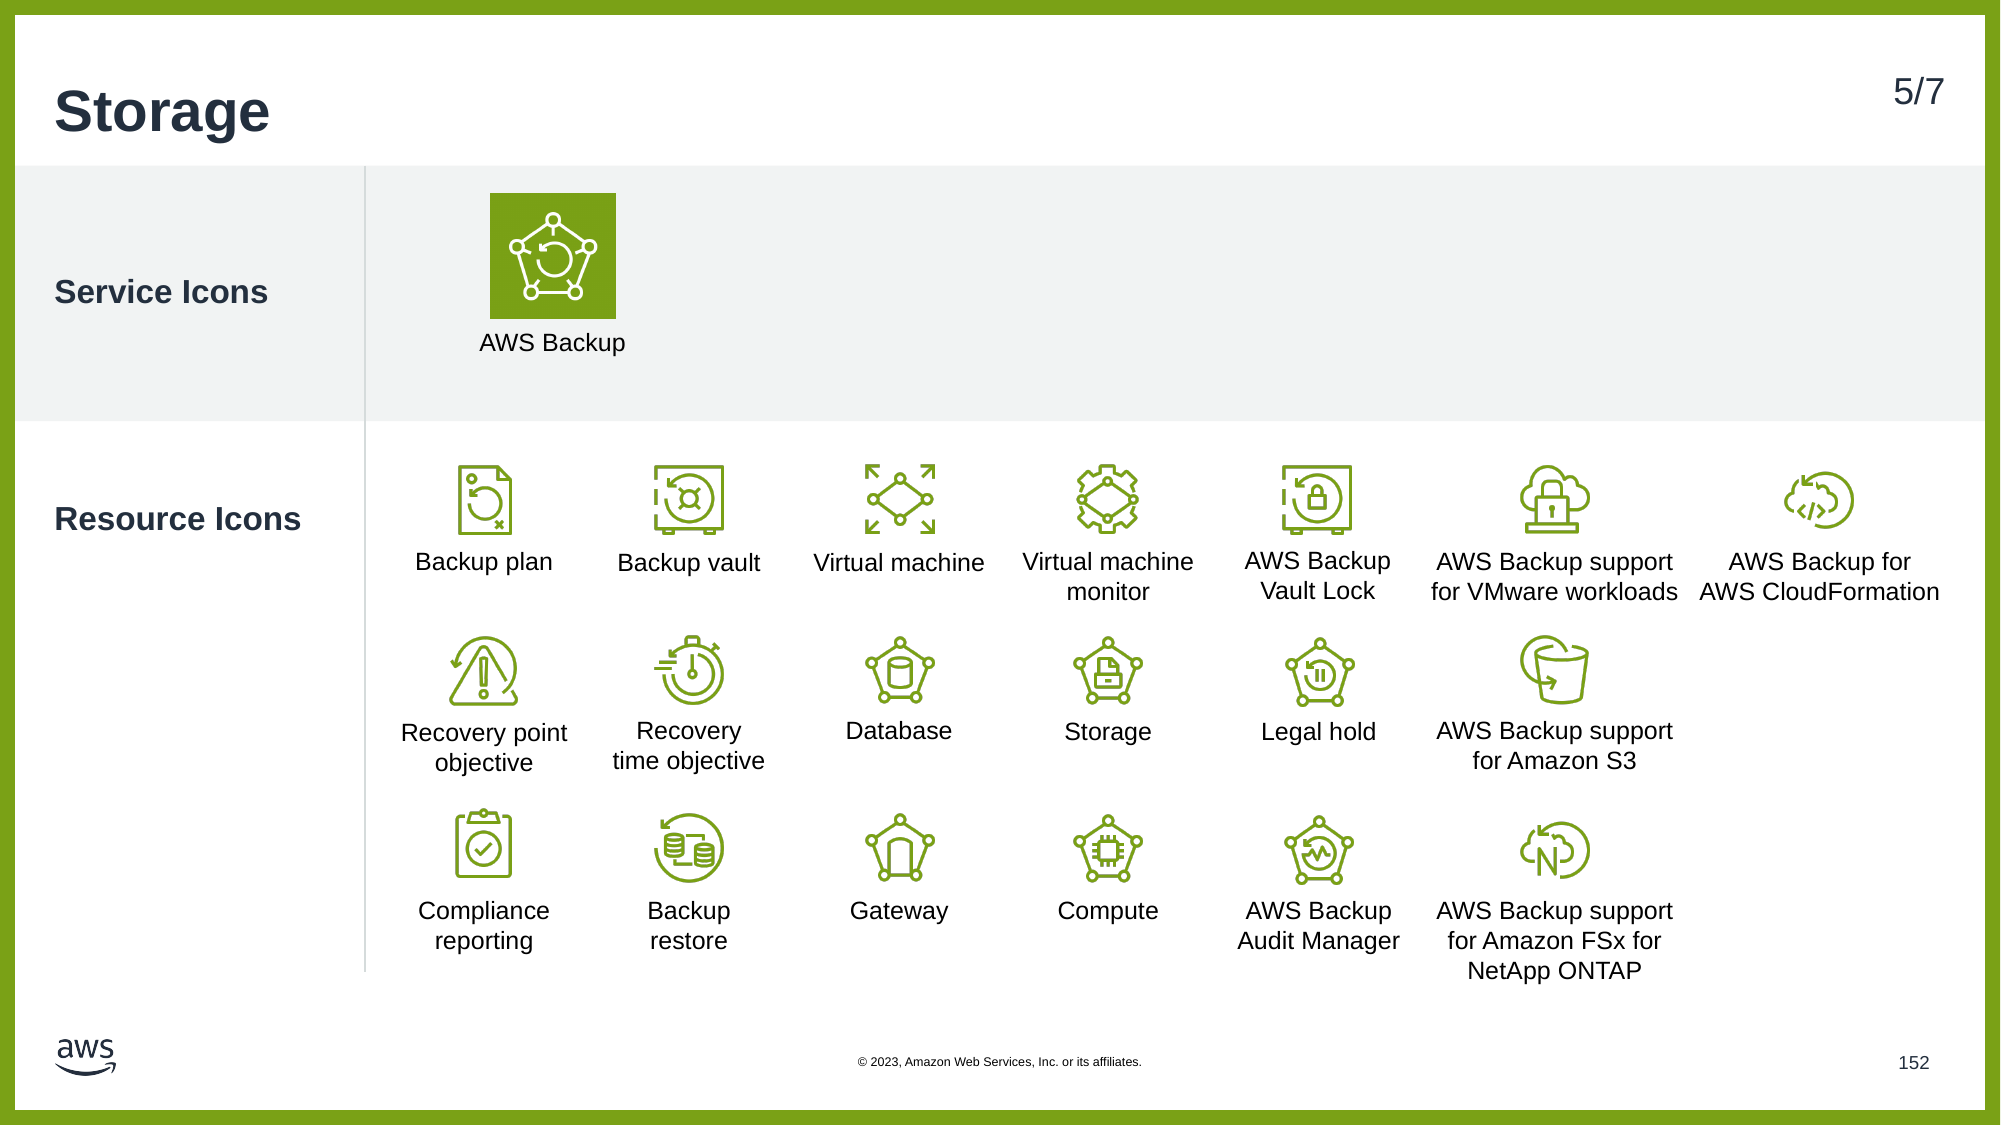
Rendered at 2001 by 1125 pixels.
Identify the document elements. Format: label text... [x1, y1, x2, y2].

text_box Compliance reporting [390, 887, 579, 962]
picture [1517, 632, 1593, 708]
picture [861, 810, 938, 886]
text_box Virtual machine monitor [1004, 538, 1213, 614]
picture [55, 1039, 116, 1076]
footer © 2023, Amazon Web Services, Inc. or its affiliates. [662, 1031, 1338, 1092]
picture [651, 462, 727, 538]
text_box Backup plan [390, 537, 579, 583]
text_box Compute [1014, 886, 1203, 932]
picture [445, 633, 521, 709]
text_box Storage [1014, 707, 1203, 753]
text_box Recovery point objective [381, 708, 587, 784]
text_box AWS Backup support for VMware workloads [1415, 538, 1680, 614]
picture [490, 193, 616, 319]
picture [1781, 462, 1857, 538]
slide_number 152 [1494, 1031, 1945, 1092]
picture [1070, 633, 1146, 709]
text_box AWS Backup support for Amazon S3 [1415, 707, 1694, 782]
text_box Database [805, 707, 994, 753]
text_box Legal hold [1217, 707, 1421, 753]
picture [651, 810, 727, 886]
picture [1070, 811, 1146, 887]
picture [1282, 634, 1358, 710]
picture [651, 632, 727, 708]
picture [1517, 812, 1593, 888]
text_box Recovery time objective [595, 707, 784, 782]
text_box AWS Backup Vault Lock [1216, 537, 1420, 613]
text_box AWS Backup Audit Manager [1217, 886, 1421, 962]
text_box Gateway [805, 887, 994, 933]
text_box Backup restore [595, 887, 784, 962]
picture [1279, 462, 1355, 538]
picture [1517, 462, 1593, 538]
picture [447, 462, 523, 538]
list 5/7 [1693, 59, 1961, 166]
picture [862, 632, 938, 708]
picture [1281, 812, 1357, 888]
text_box AWS Backup [368, 319, 737, 364]
picture [1070, 461, 1146, 537]
text_box Virtual machine [797, 538, 1002, 584]
picture [862, 461, 938, 537]
picture [445, 805, 521, 881]
text_box Backup vault [595, 538, 784, 584]
text_box AWS Backup for AWS CloudFormation [1680, 538, 1960, 614]
text_box AWS Backup support for Amazon FSx for NetApp ONTAP [1415, 886, 1694, 992]
title Storage [39, 59, 1457, 166]
